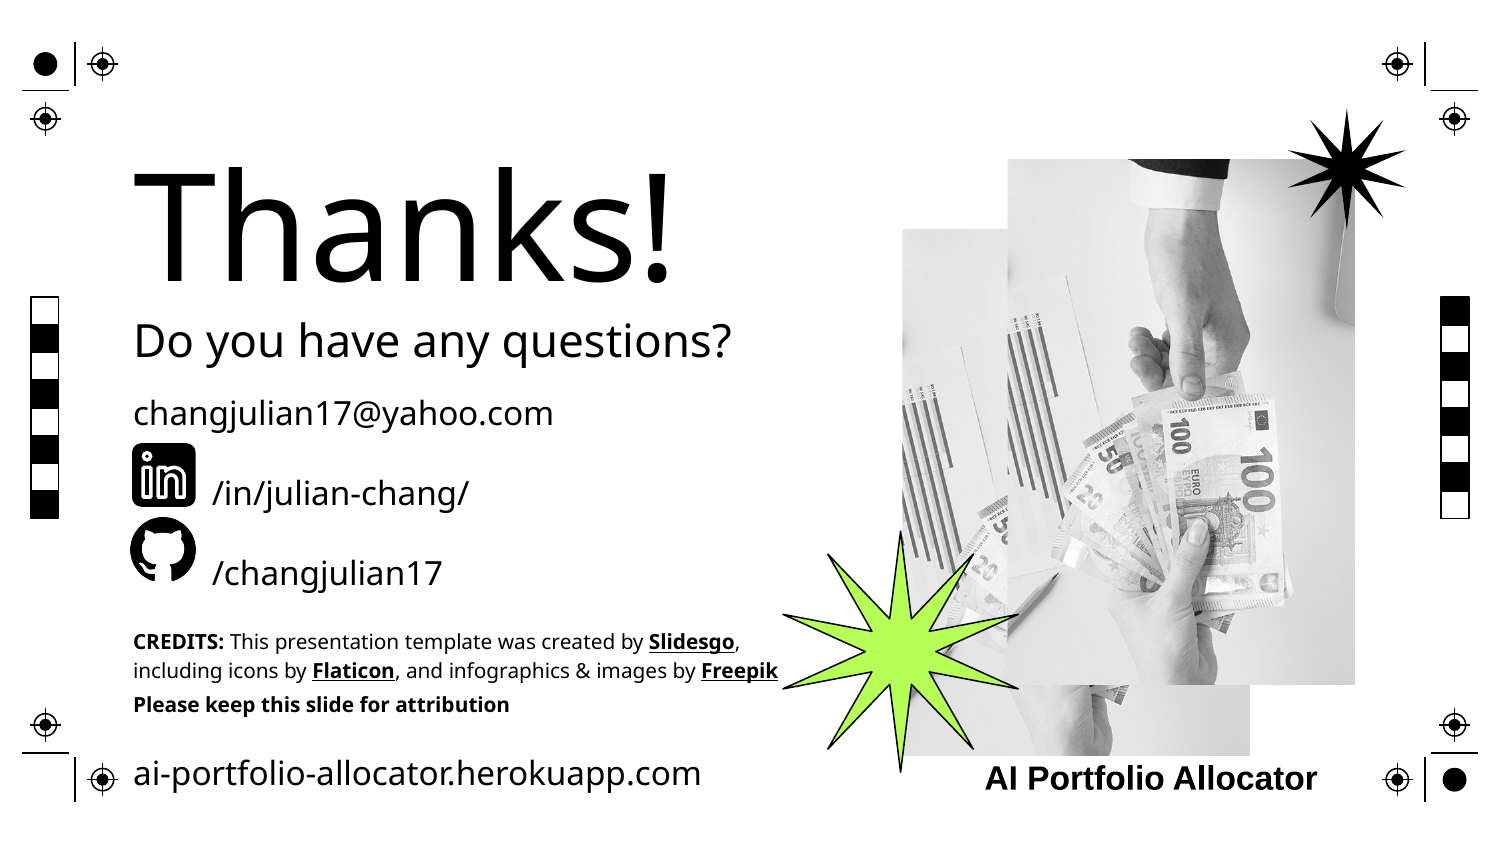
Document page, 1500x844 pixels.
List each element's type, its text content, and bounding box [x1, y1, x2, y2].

text_box [1310, 108, 1407, 218]
subtitle Do you have any questions? [118, 296, 897, 378]
text_box Please keep this slide for attribution [118, 676, 611, 748]
picture [129, 515, 196, 582]
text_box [131, 442, 196, 507]
text_box [782, 554, 897, 750]
subtitle changjulian17@yahoo.com /in/julian-chang/ /changjulian17 ai-portfolio-allocator.herokuapp.com [118, 378, 1119, 826]
title Thanks! [118, 88, 1031, 296]
text_box [1287, 150, 1324, 157]
picture [902, 158, 1356, 756]
